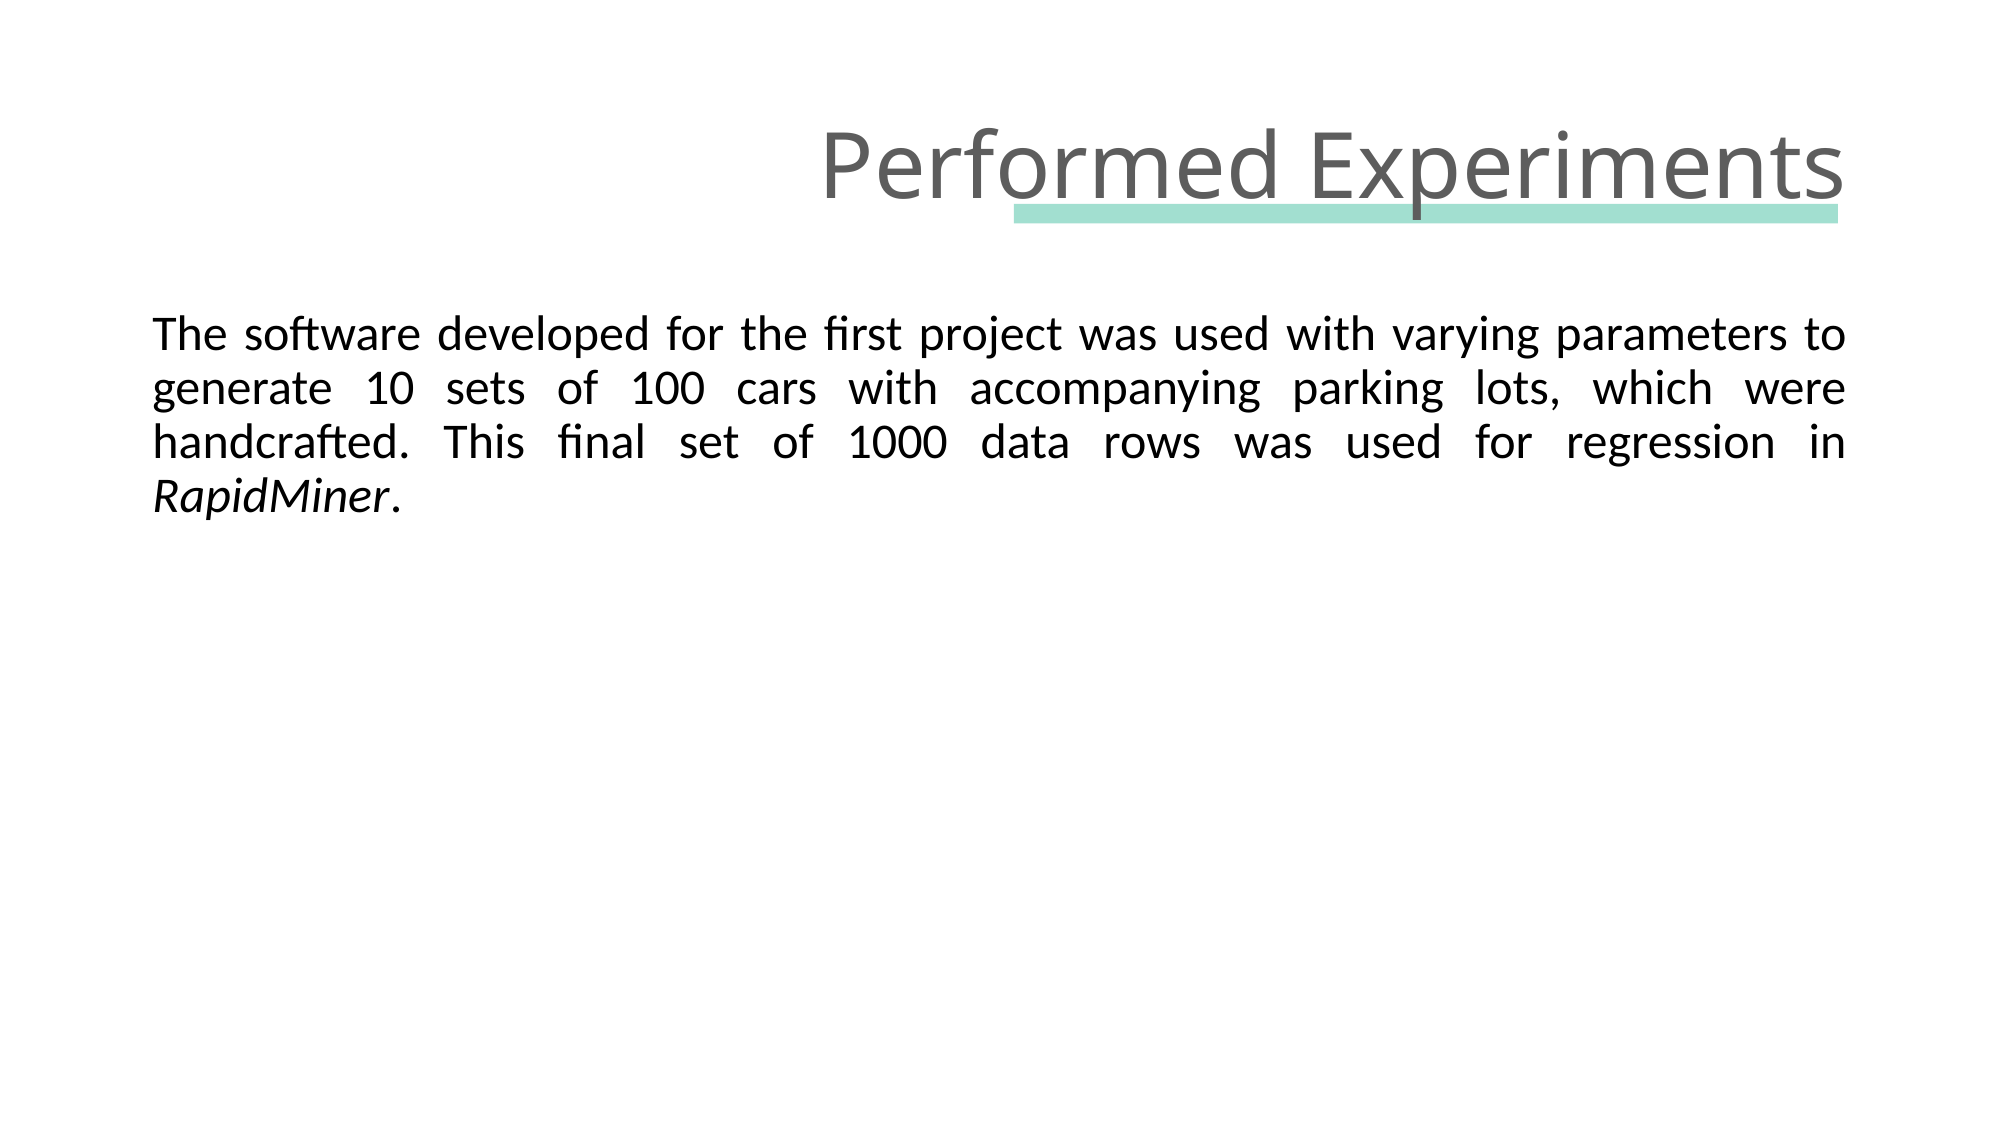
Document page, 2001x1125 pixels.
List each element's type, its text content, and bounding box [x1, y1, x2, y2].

list The software developed for the first project was used with varying parameters to generate 10 sets of 100 cars with accompanying parking lots, which were handcrafted. This final set of 1000 data rows was used for regression in RapidMiner. [137, 299, 1863, 1014]
title Performed Experiments [137, 59, 1863, 278]
